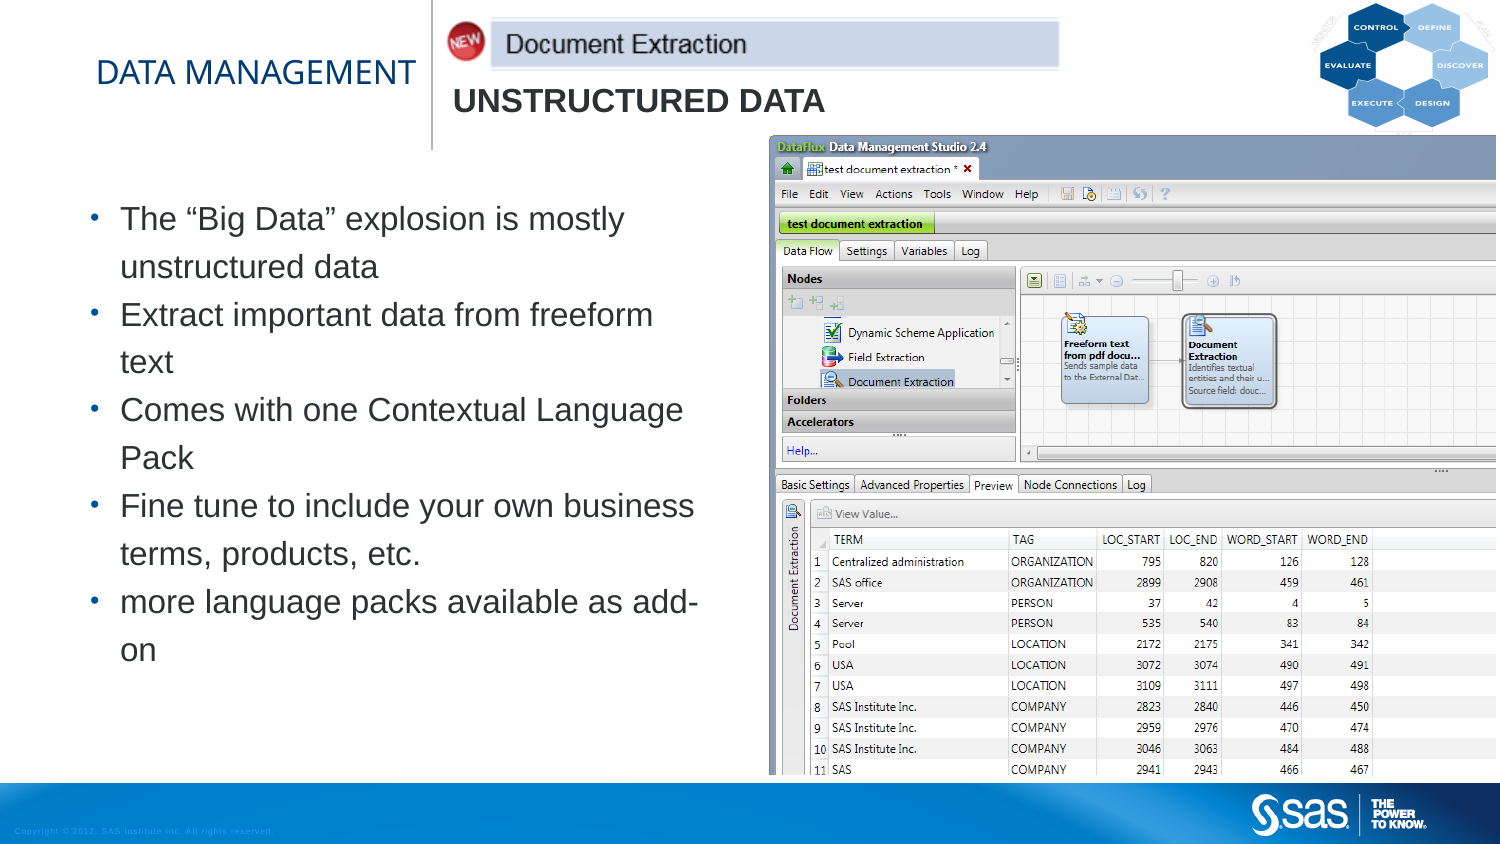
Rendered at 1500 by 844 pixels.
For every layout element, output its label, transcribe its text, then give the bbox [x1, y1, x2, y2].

list UNSTRUCTURED DATA [437, 71, 1304, 127]
picture [437, 17, 1063, 72]
picture [0, 783, 1500, 844]
picture [769, 0, 1500, 776]
text_box Data Management [19, 43, 432, 99]
list The “Big Data” explosion is mostly unstructured data Extract important data from freeform text Comes with one Contextual Language Pack Fine tune to include your own business terms, products, etc. more language packs available as add-on [75, 178, 722, 733]
